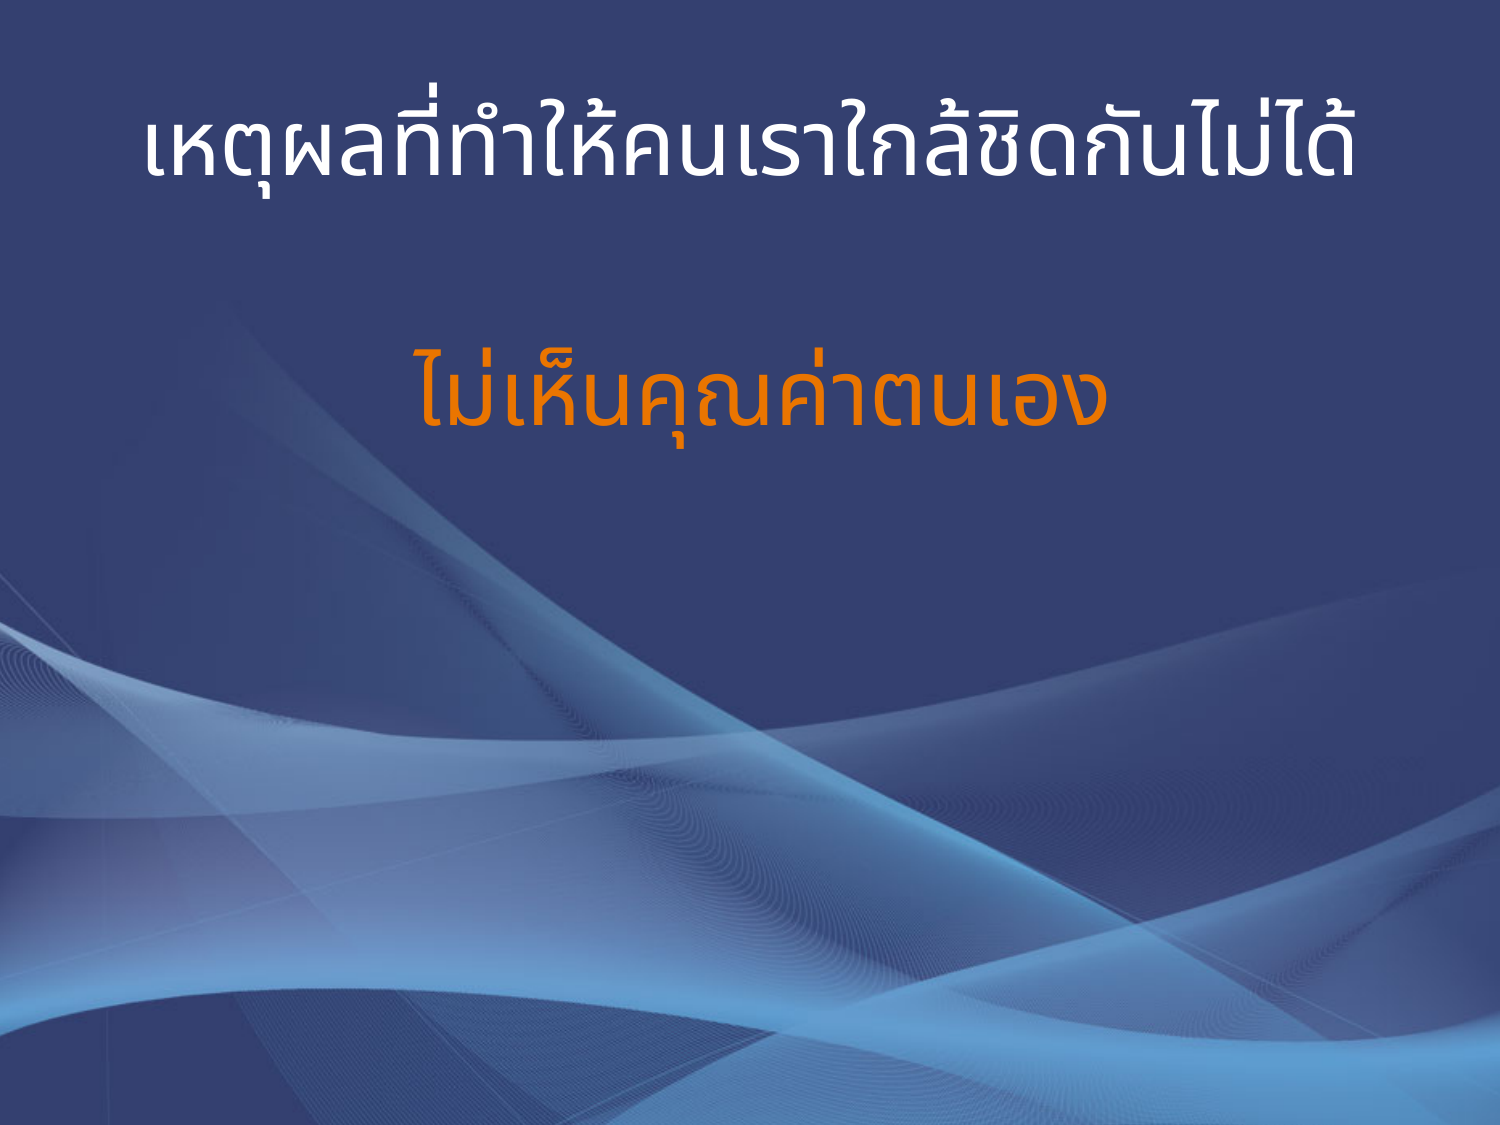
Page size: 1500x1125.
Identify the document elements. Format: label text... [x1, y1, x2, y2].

picture [0, 0, 1500, 1125]
text_box เหตุผลที่ทำให้คนเราใกล้ชิดกันไม่ได้ [74, 44, 1425, 233]
title ไม่เห็นคุณค่าตนเอง [88, 295, 1439, 483]
